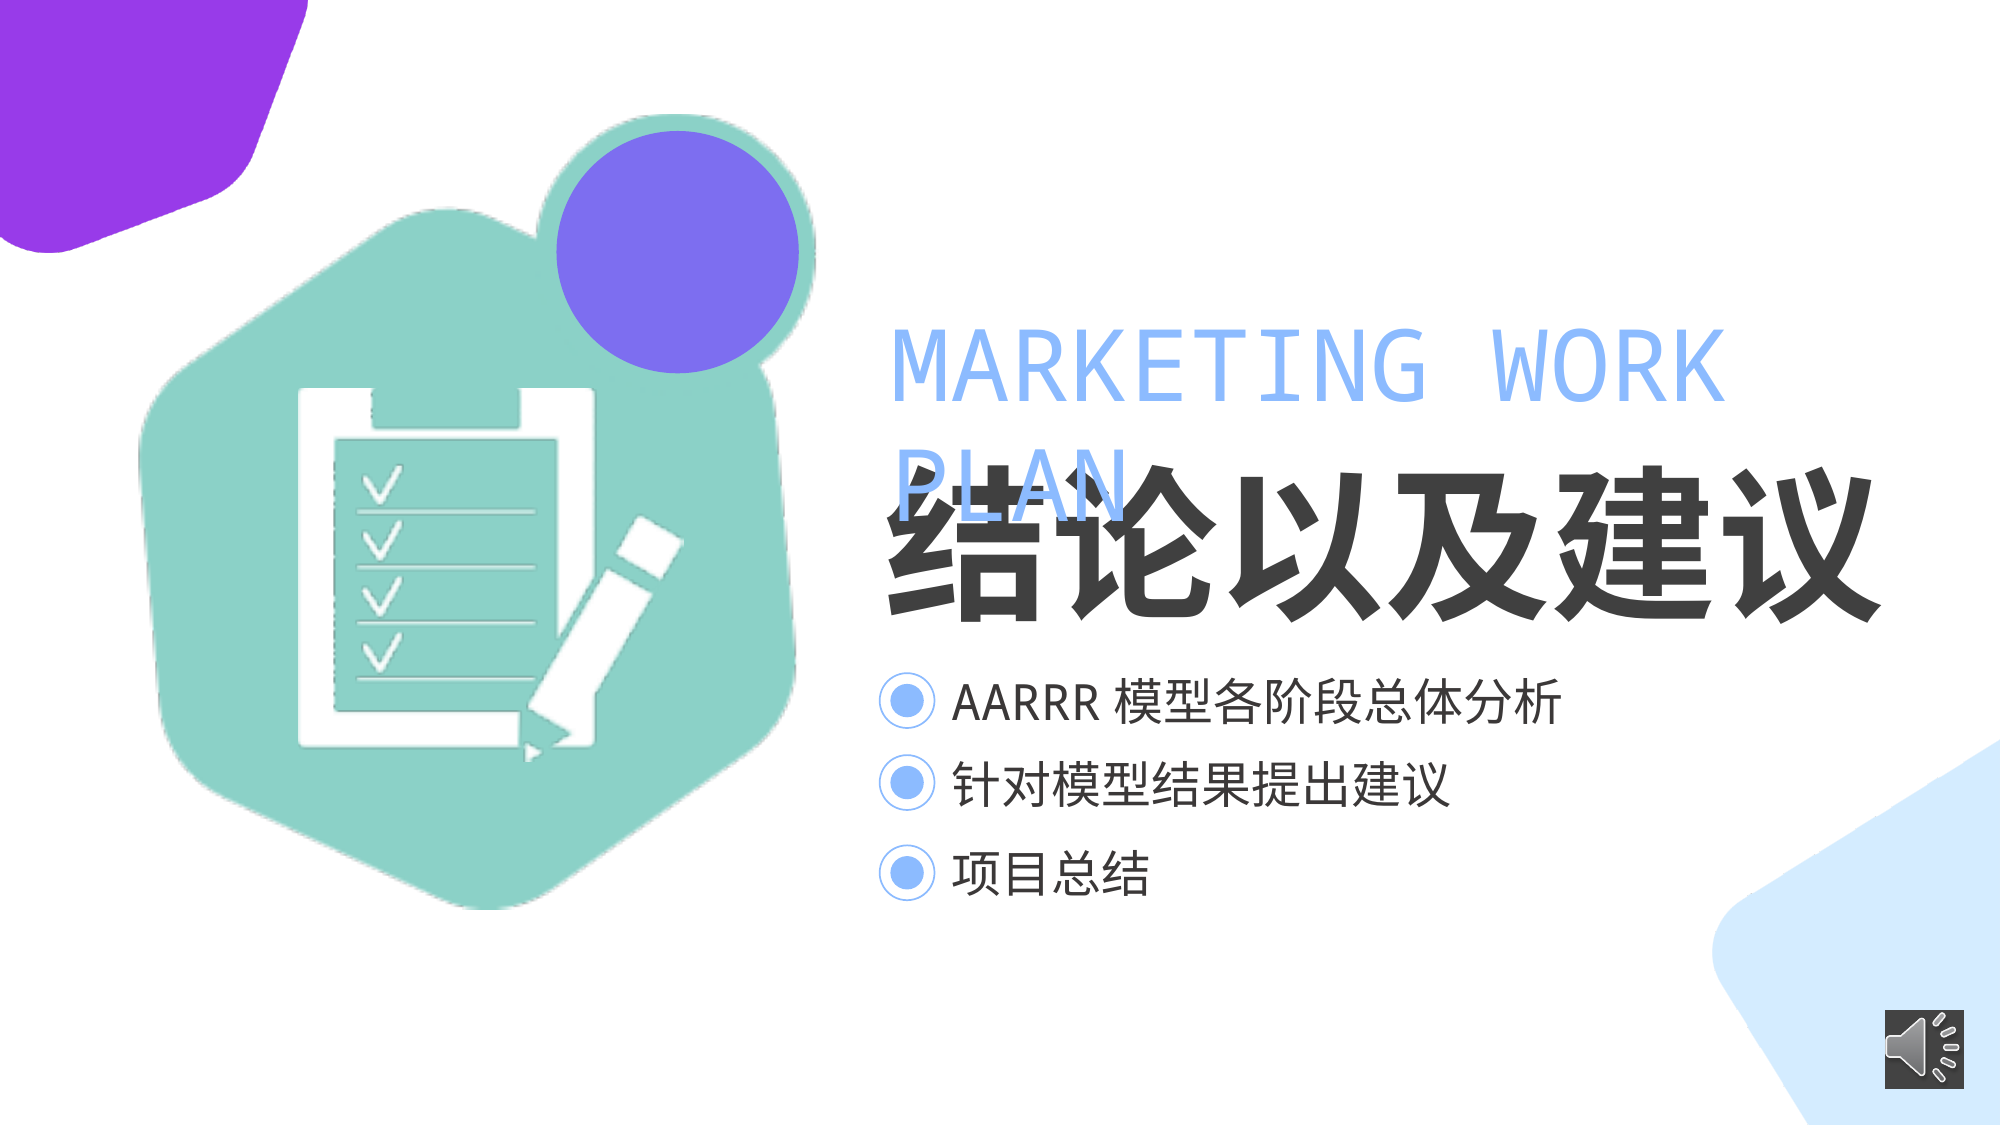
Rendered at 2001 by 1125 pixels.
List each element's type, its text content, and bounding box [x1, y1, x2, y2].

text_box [137, 114, 819, 910]
picture [298, 388, 684, 762]
picture [1712, 739, 2000, 1125]
text_box AARRR模型各阶段总体分析 [921, 655, 1607, 745]
text_box 针对模型结果提出建议 [921, 739, 1527, 829]
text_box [878, 754, 936, 811]
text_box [878, 844, 936, 902]
text_box 项目总结 [921, 827, 1238, 918]
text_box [878, 672, 936, 729]
text_box 结论以及建议 [869, 433, 2000, 649]
text_box MARKETING WORK PLAN [876, 293, 1929, 549]
picture [0, 0, 308, 254]
